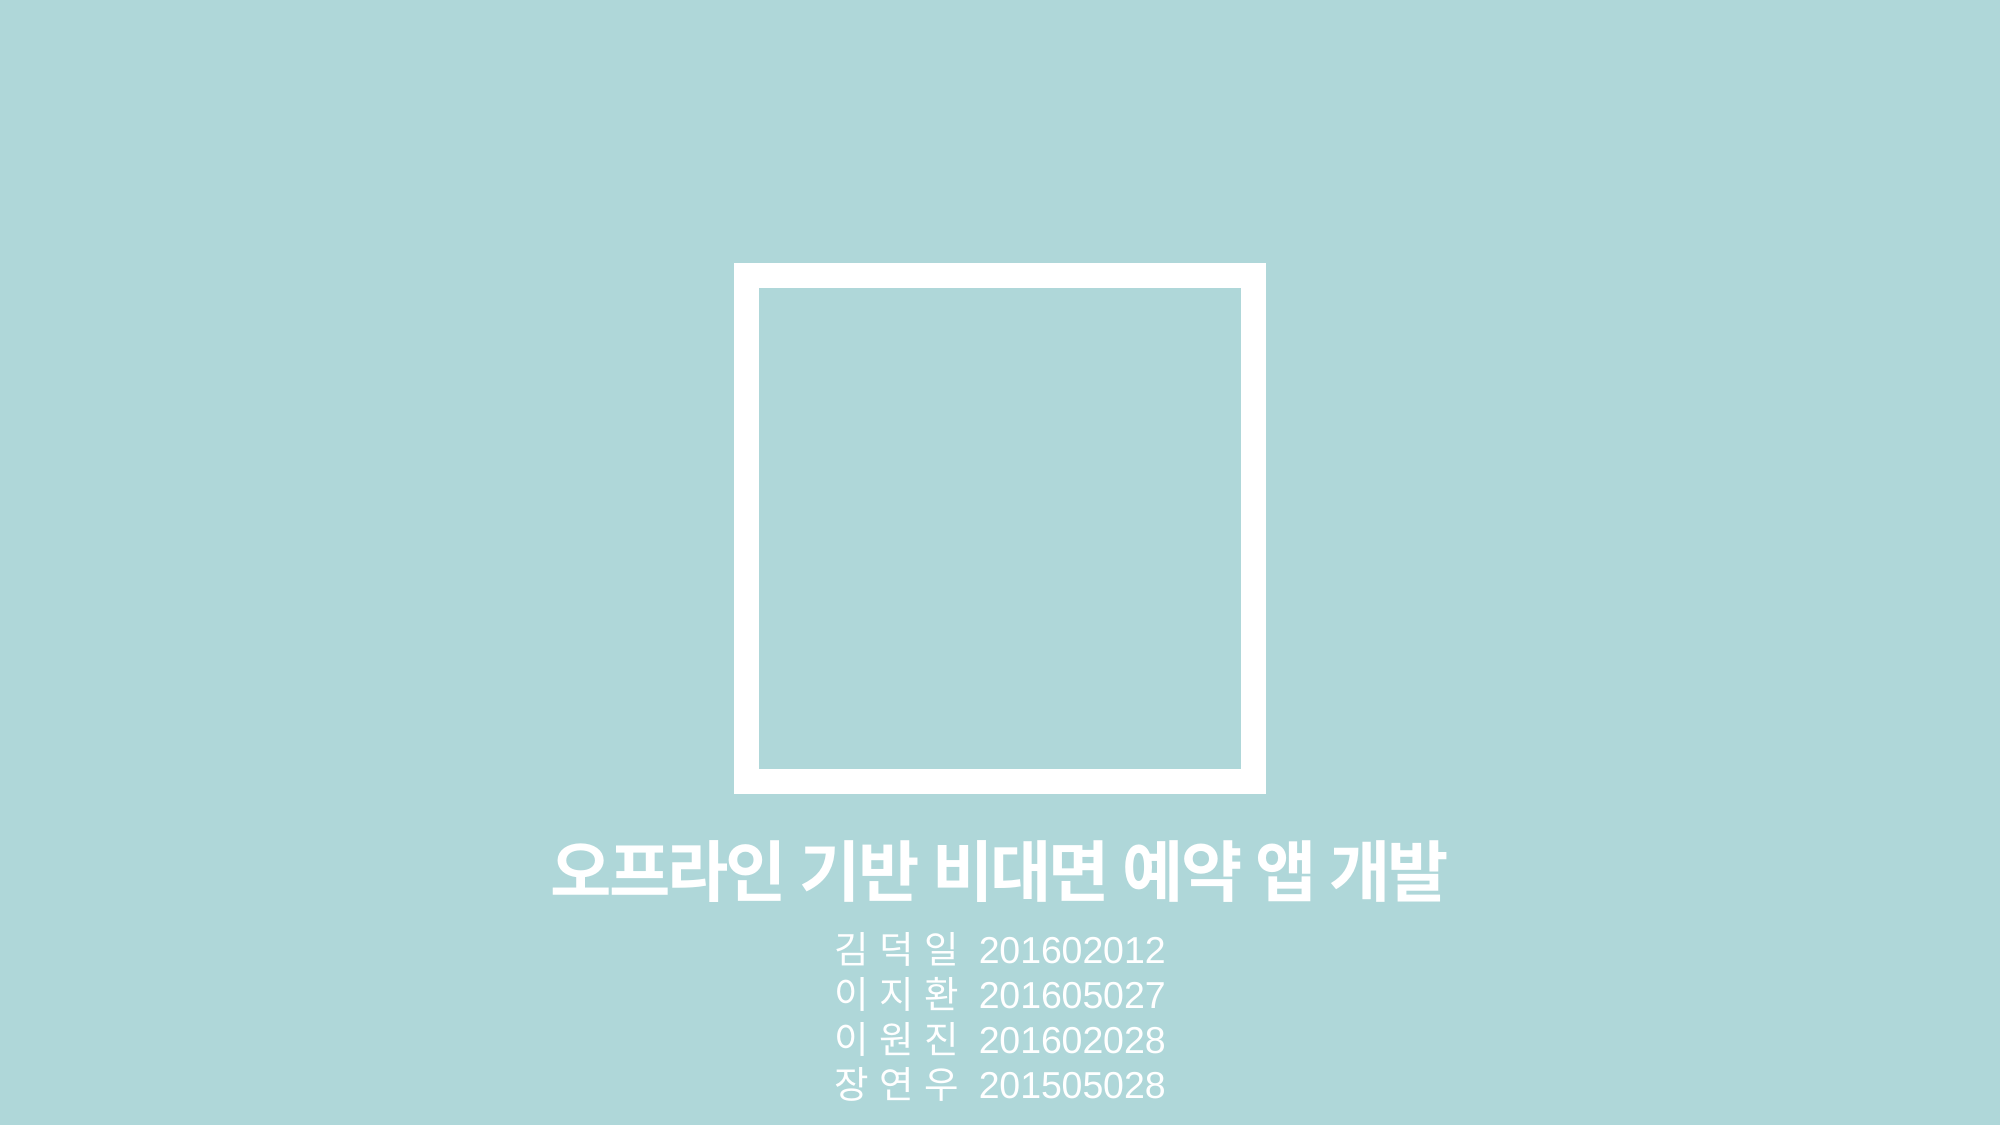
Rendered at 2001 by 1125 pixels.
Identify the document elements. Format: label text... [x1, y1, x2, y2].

text_box 김 덕 일 201602012 이 지 환 201605027 이 원 진 201602028 장 연 우 201505028 [786, 918, 1214, 1113]
text_box 오프라인 기반 비대면 예약 앱 개발 [535, 822, 1465, 917]
text_box [746, 274, 1254, 783]
